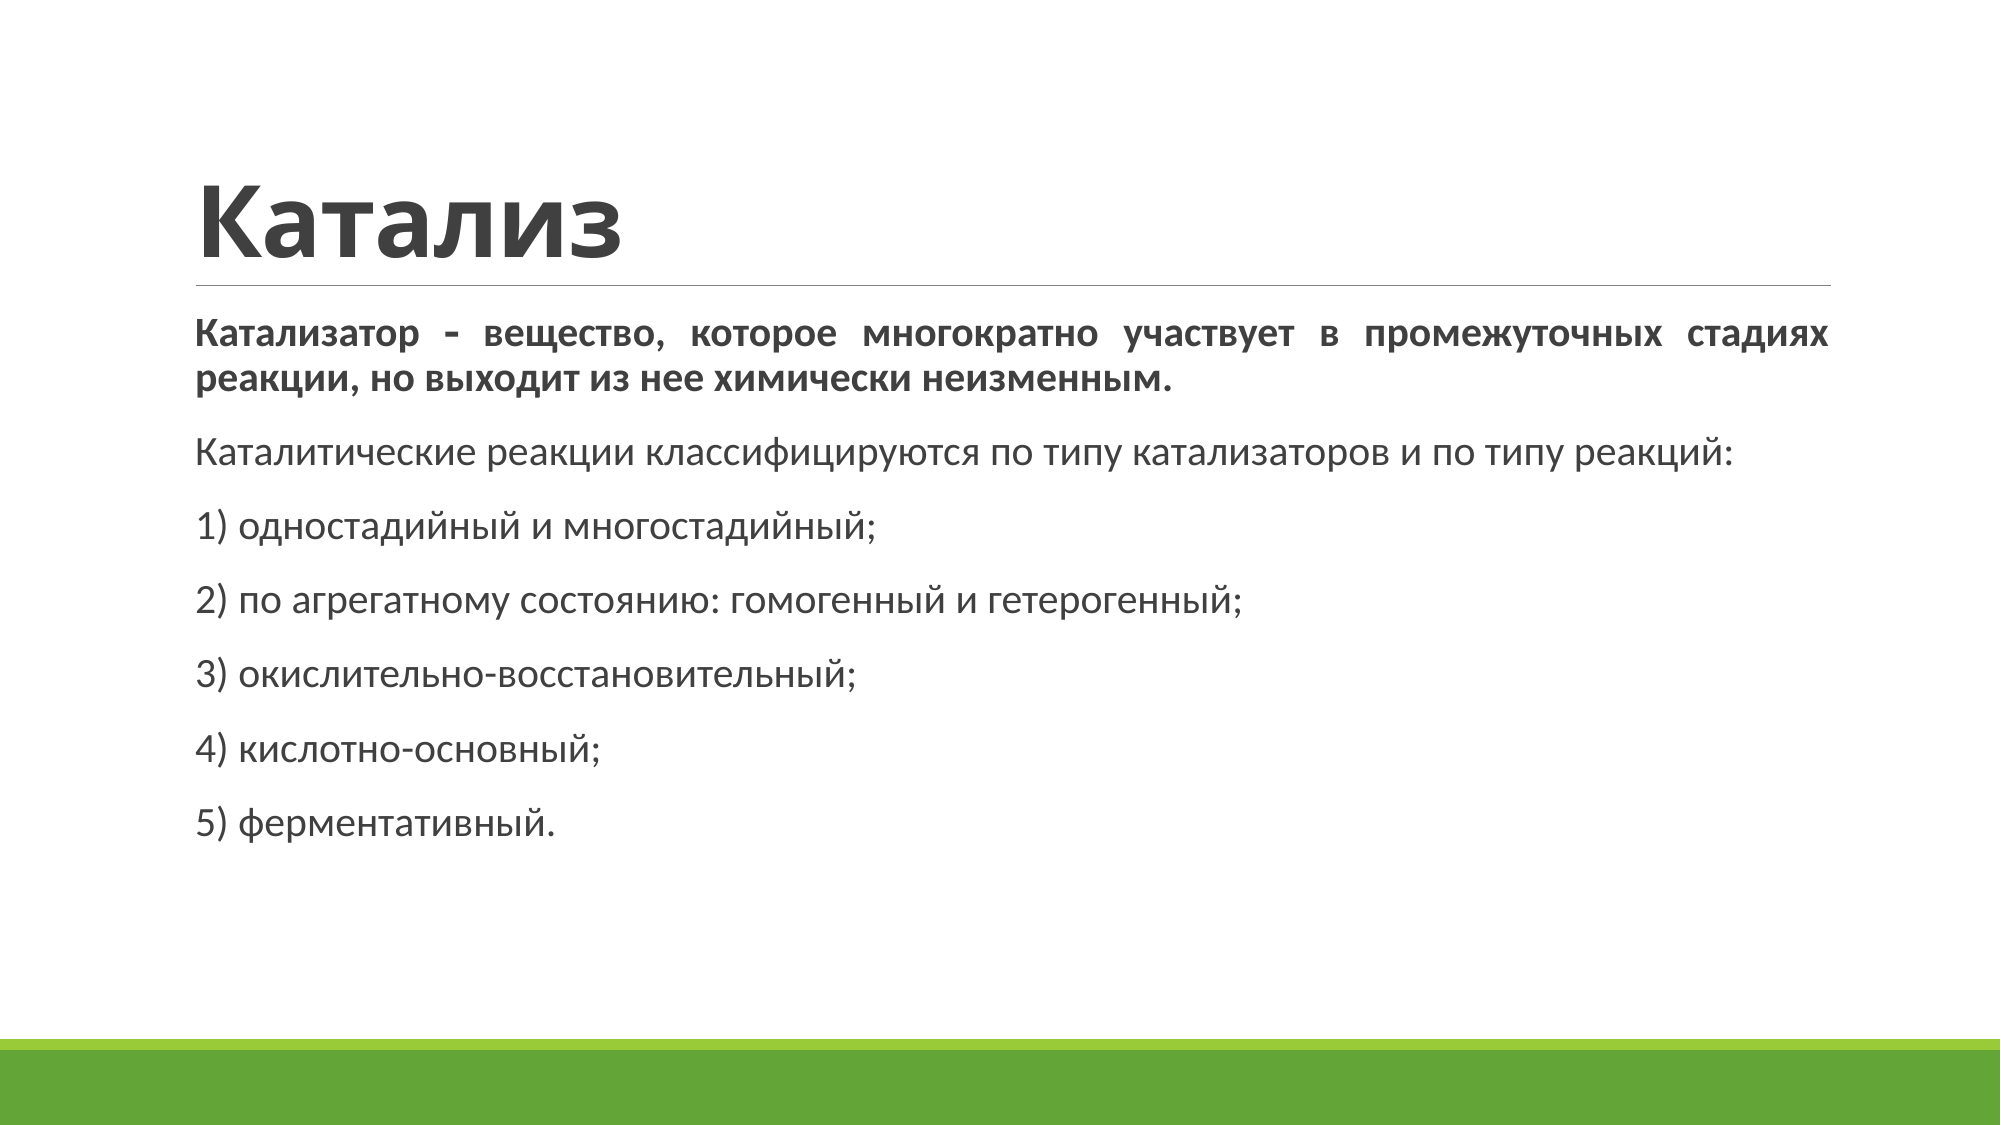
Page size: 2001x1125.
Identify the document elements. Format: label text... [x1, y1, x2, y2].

list Катализатор  вещество, которое многократно участвует в промежуточных стадиях реакции, но выходит из нее химически неизменным. Каталитические реакции классифицируются по типу катализаторов и по типу реакций: 1) одностадийный и многостадийный; 2) по агрегатному состоянию: гомогенный и гетерогенный; 3) окислительно-восстановительный; 4) кислотно-основный; 5) ферментативный. [180, 302, 1830, 963]
title Катализ [180, 47, 1830, 285]
